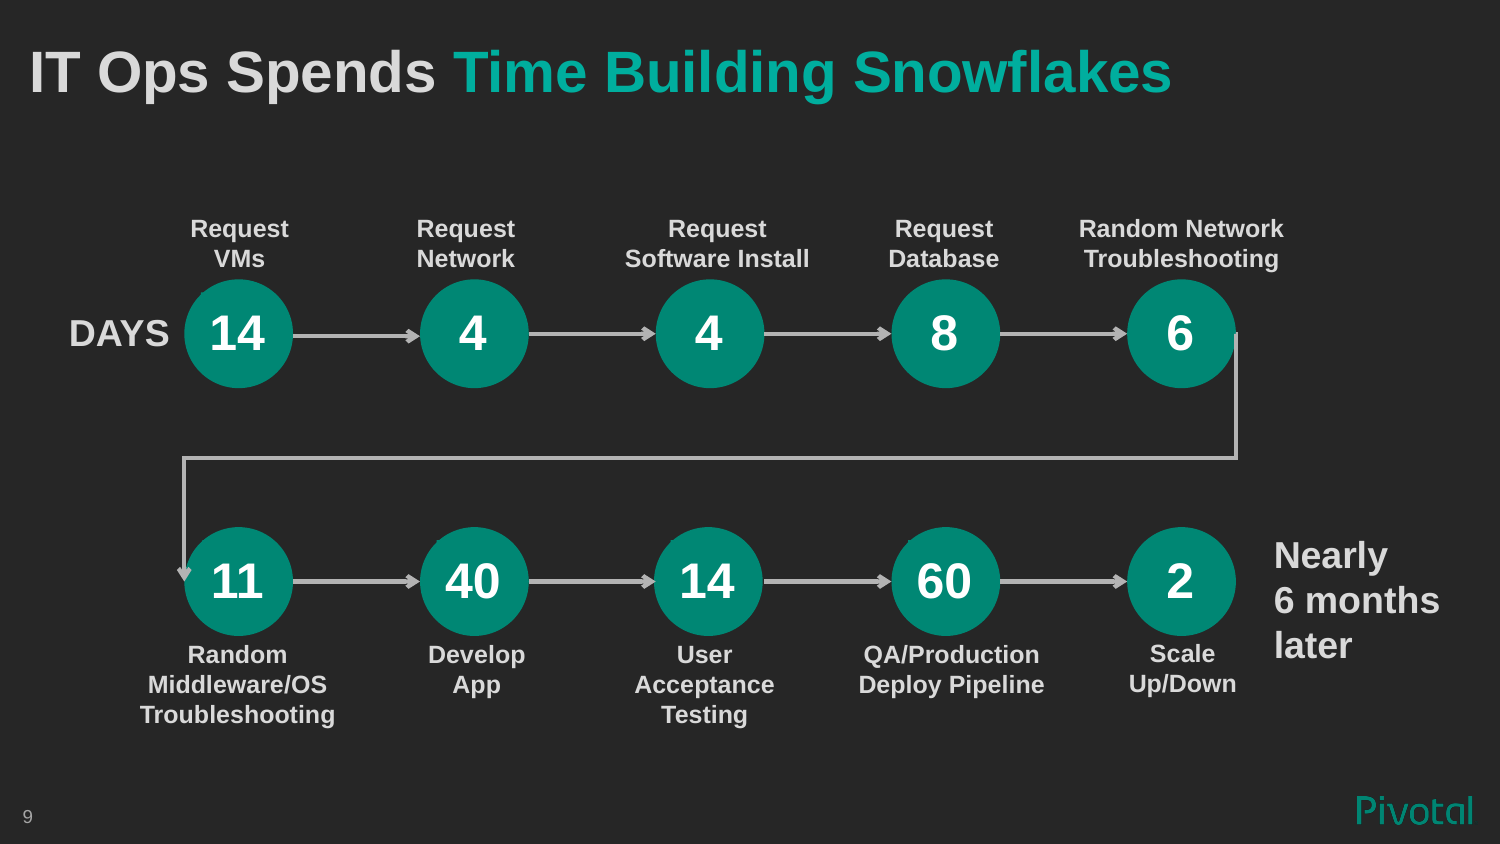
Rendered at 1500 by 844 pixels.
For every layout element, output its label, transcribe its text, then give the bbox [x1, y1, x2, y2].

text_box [1126, 588, 1237, 637]
text_box Request Database [857, 204, 1031, 280]
text_box QA/Production Deploy Pipeline [837, 631, 1067, 707]
text_box Random Network Troubleshooting [1034, 204, 1329, 280]
text_box Random Middleware/OS Troubleshooting [118, 631, 357, 737]
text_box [891, 590, 1001, 637]
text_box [655, 279, 765, 332]
text_box Request VMs [174, 204, 305, 280]
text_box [891, 279, 1001, 332]
text_box Nearly 6 months later [1258, 524, 1471, 674]
picture [1357, 796, 1478, 825]
text_box Develop App [388, 631, 565, 707]
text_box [184, 589, 294, 637]
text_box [184, 279, 294, 332]
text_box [1126, 279, 1237, 333]
text_box User Acceptance Testing [593, 631, 816, 737]
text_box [184, 333, 1237, 582]
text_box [419, 590, 529, 637]
text_box Request Software Install [607, 204, 828, 280]
text_box Scale Up/Down [1084, 630, 1282, 706]
text_box DAYS [54, 301, 178, 361]
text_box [653, 590, 763, 637]
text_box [419, 279, 529, 332]
text_box Request Network [381, 204, 551, 280]
slide_number 9 [7, 797, 70, 843]
text_box IT Ops Spends Time Building Snowflakes [14, 26, 1443, 112]
